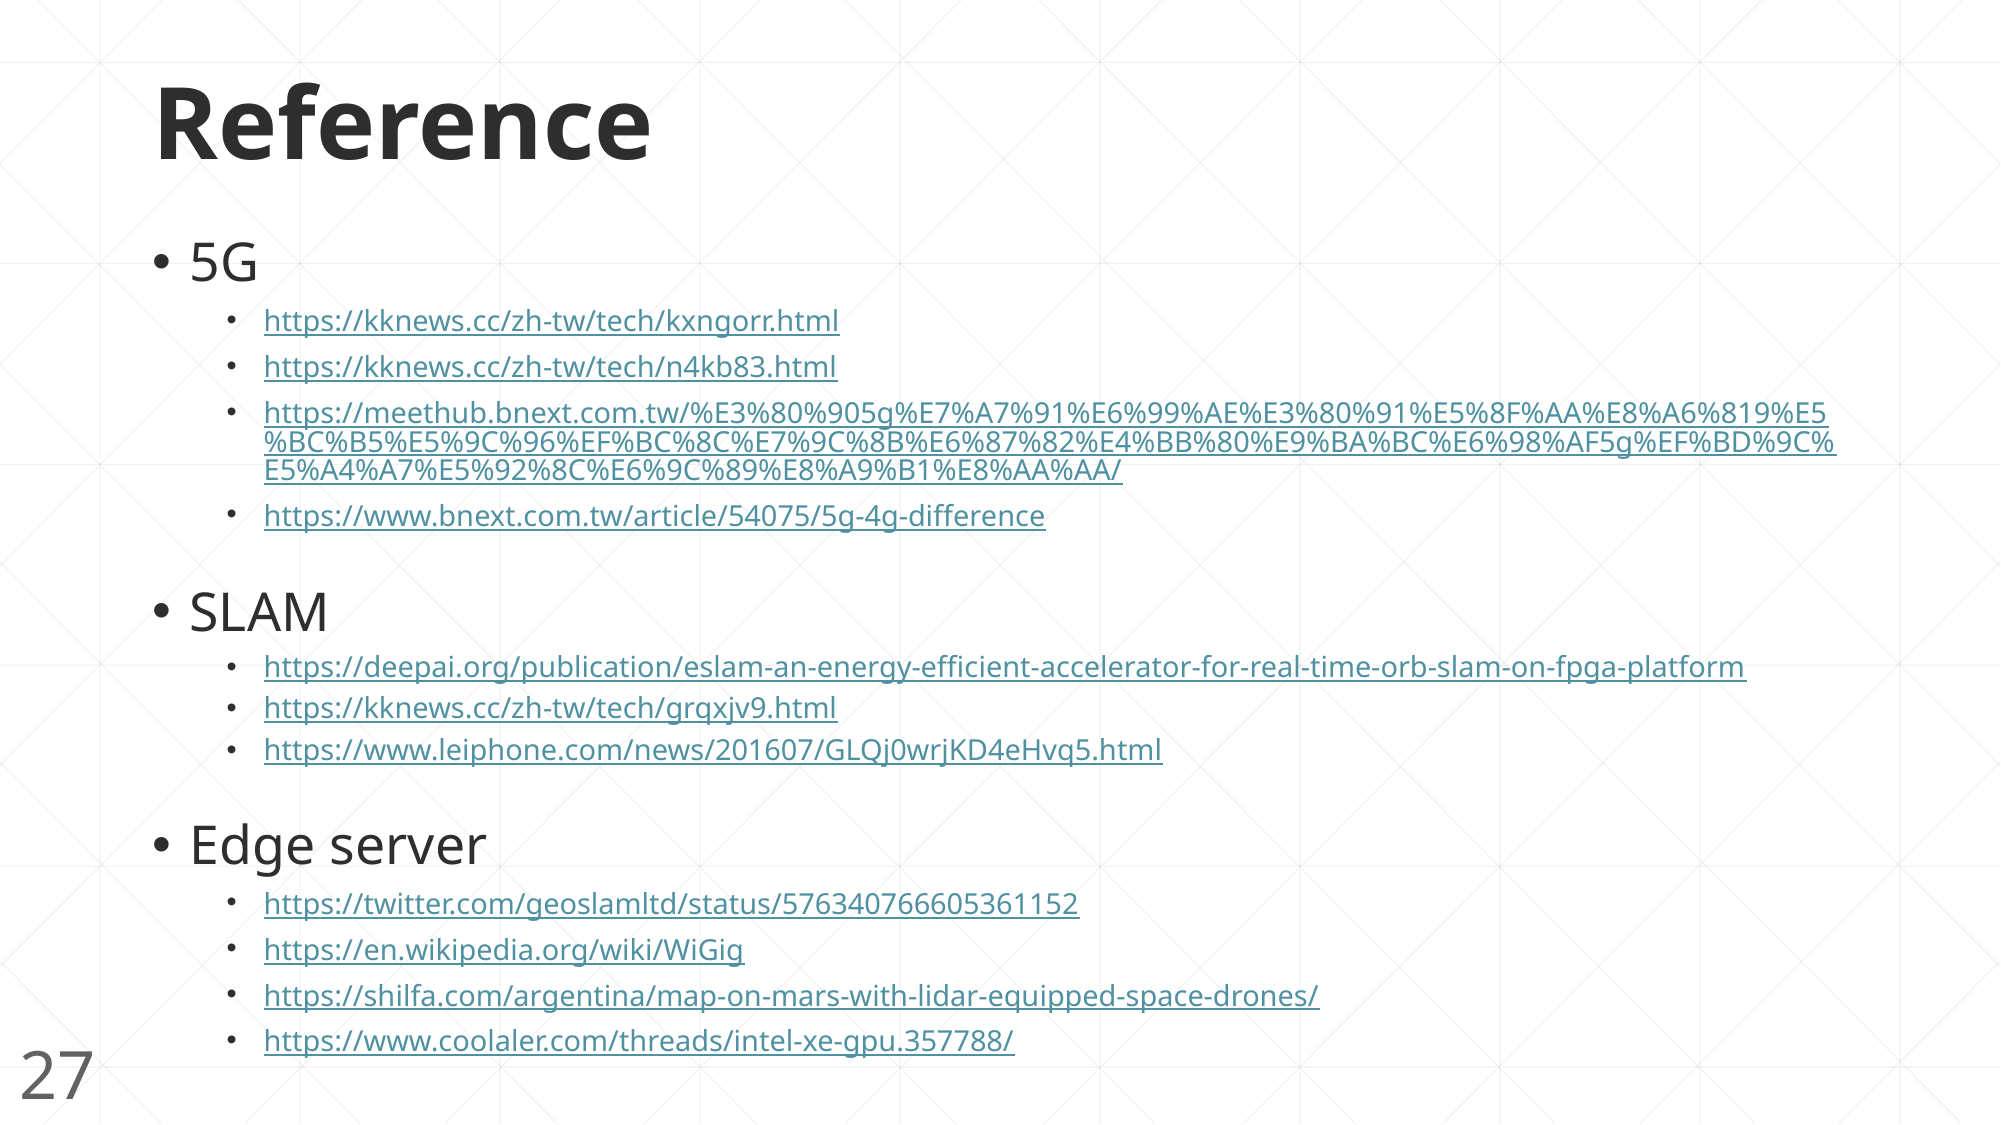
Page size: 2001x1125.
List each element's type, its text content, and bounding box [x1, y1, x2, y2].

slide_number 27 [0, 1031, 116, 1125]
list 5G https://kknews.cc/zh-tw/tech/kxngorr.html https://kknews.cc/zh-tw/tech/n4kb83.html https://meethub.bnext.com.tw/%E3%80%905g%E7%A7%91%E6%99%AE%E3%80%91%E5%8F%AA%E8%A6%819%E5%BC%B5%E5%9C%96%EF%BC%8C%E7%9C%8B%E6%87%82%E4%BB%80%E9%BA%BC%E6%98%AF5g%EF%BD%9C%E5%A4%A7%E5%92%8C%E6%9C%89%E8%A9%B1%E8%AA%AA/ https://www.bnext.com.tw/article/54075/5g-4g-difference SLAM https://deepai.org/publication/eslam-an-energy-efficient-accelerator-for-real-time-orb-slam-on-fpga-platform https://kknews.cc/zh-tw/tech/grqxjv9.html https://www.leiphone.com/news/201607/GLQj0wrjKD4eHvq5.html Edge server https://twitter.com/geoslamltd/status/576340766605361152 https://en.wikipedia.org/wiki/WiGig https://shilfa.com/argentina/map-on-mars-with-lidar-equipped-space-drones/ https://www.coolaler.com/threads/intel-xe-gpu.357788/ [137, 227, 1863, 1014]
title Reference [137, 59, 1863, 196]
